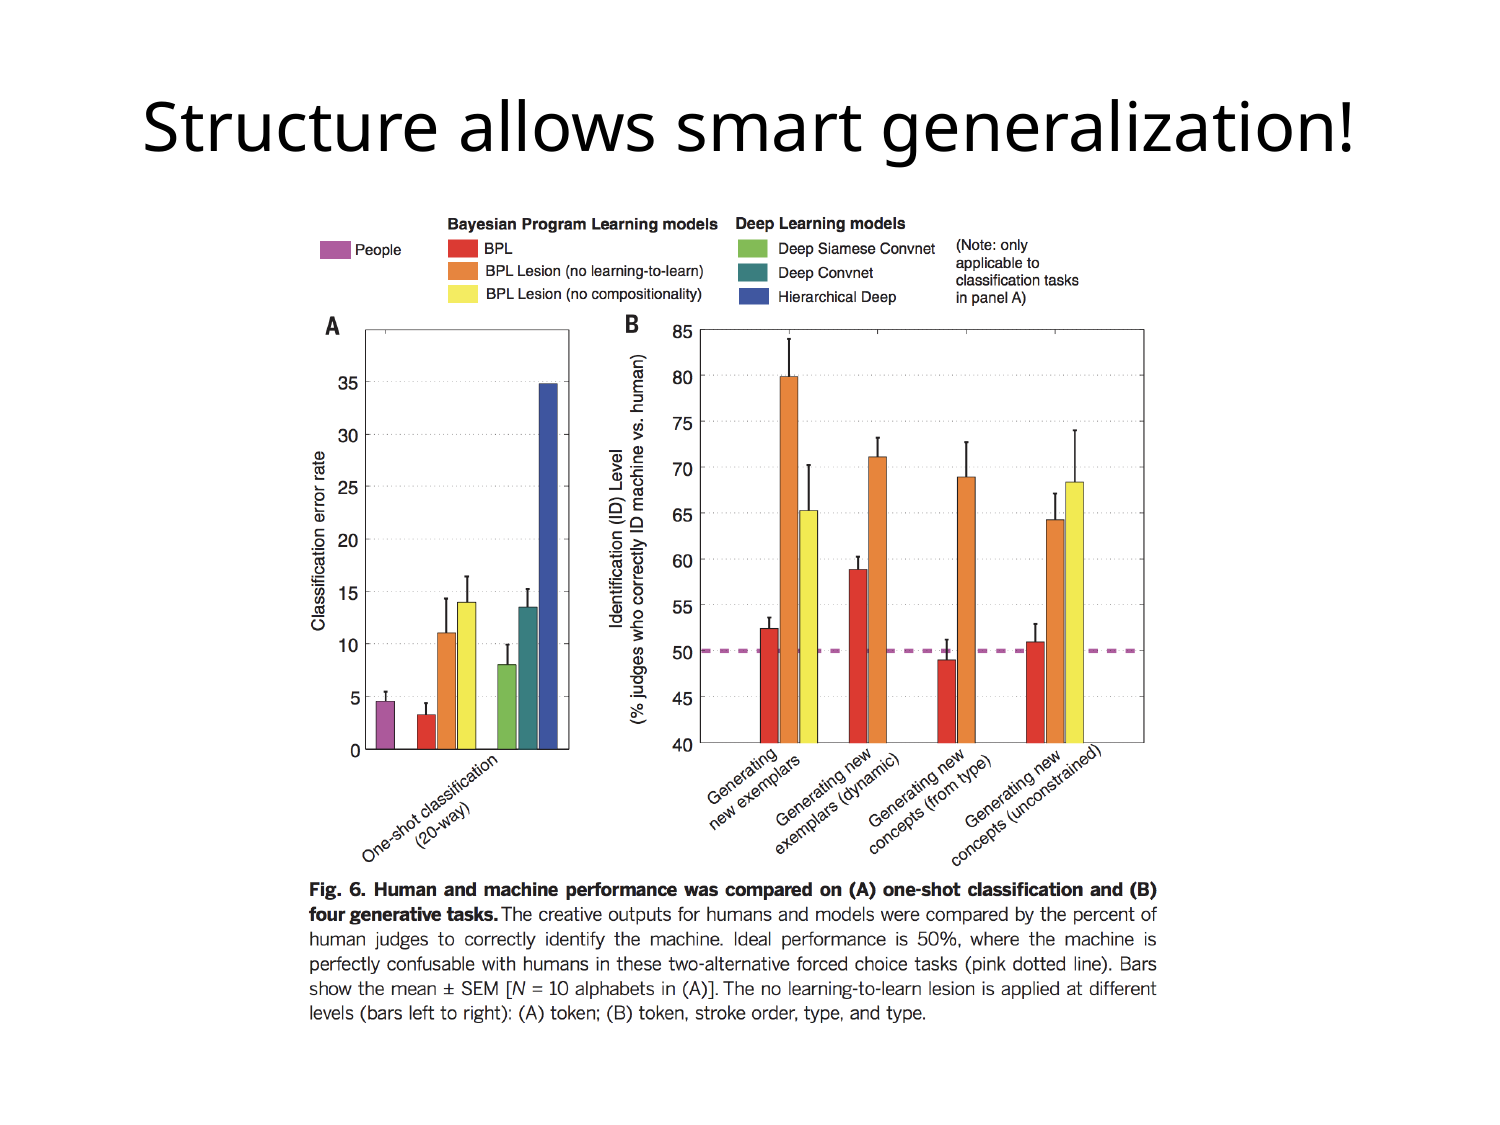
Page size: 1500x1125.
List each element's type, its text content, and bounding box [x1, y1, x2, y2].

title Structure allows smart generalization! [103, 59, 1397, 198]
picture [299, 197, 1201, 1039]
